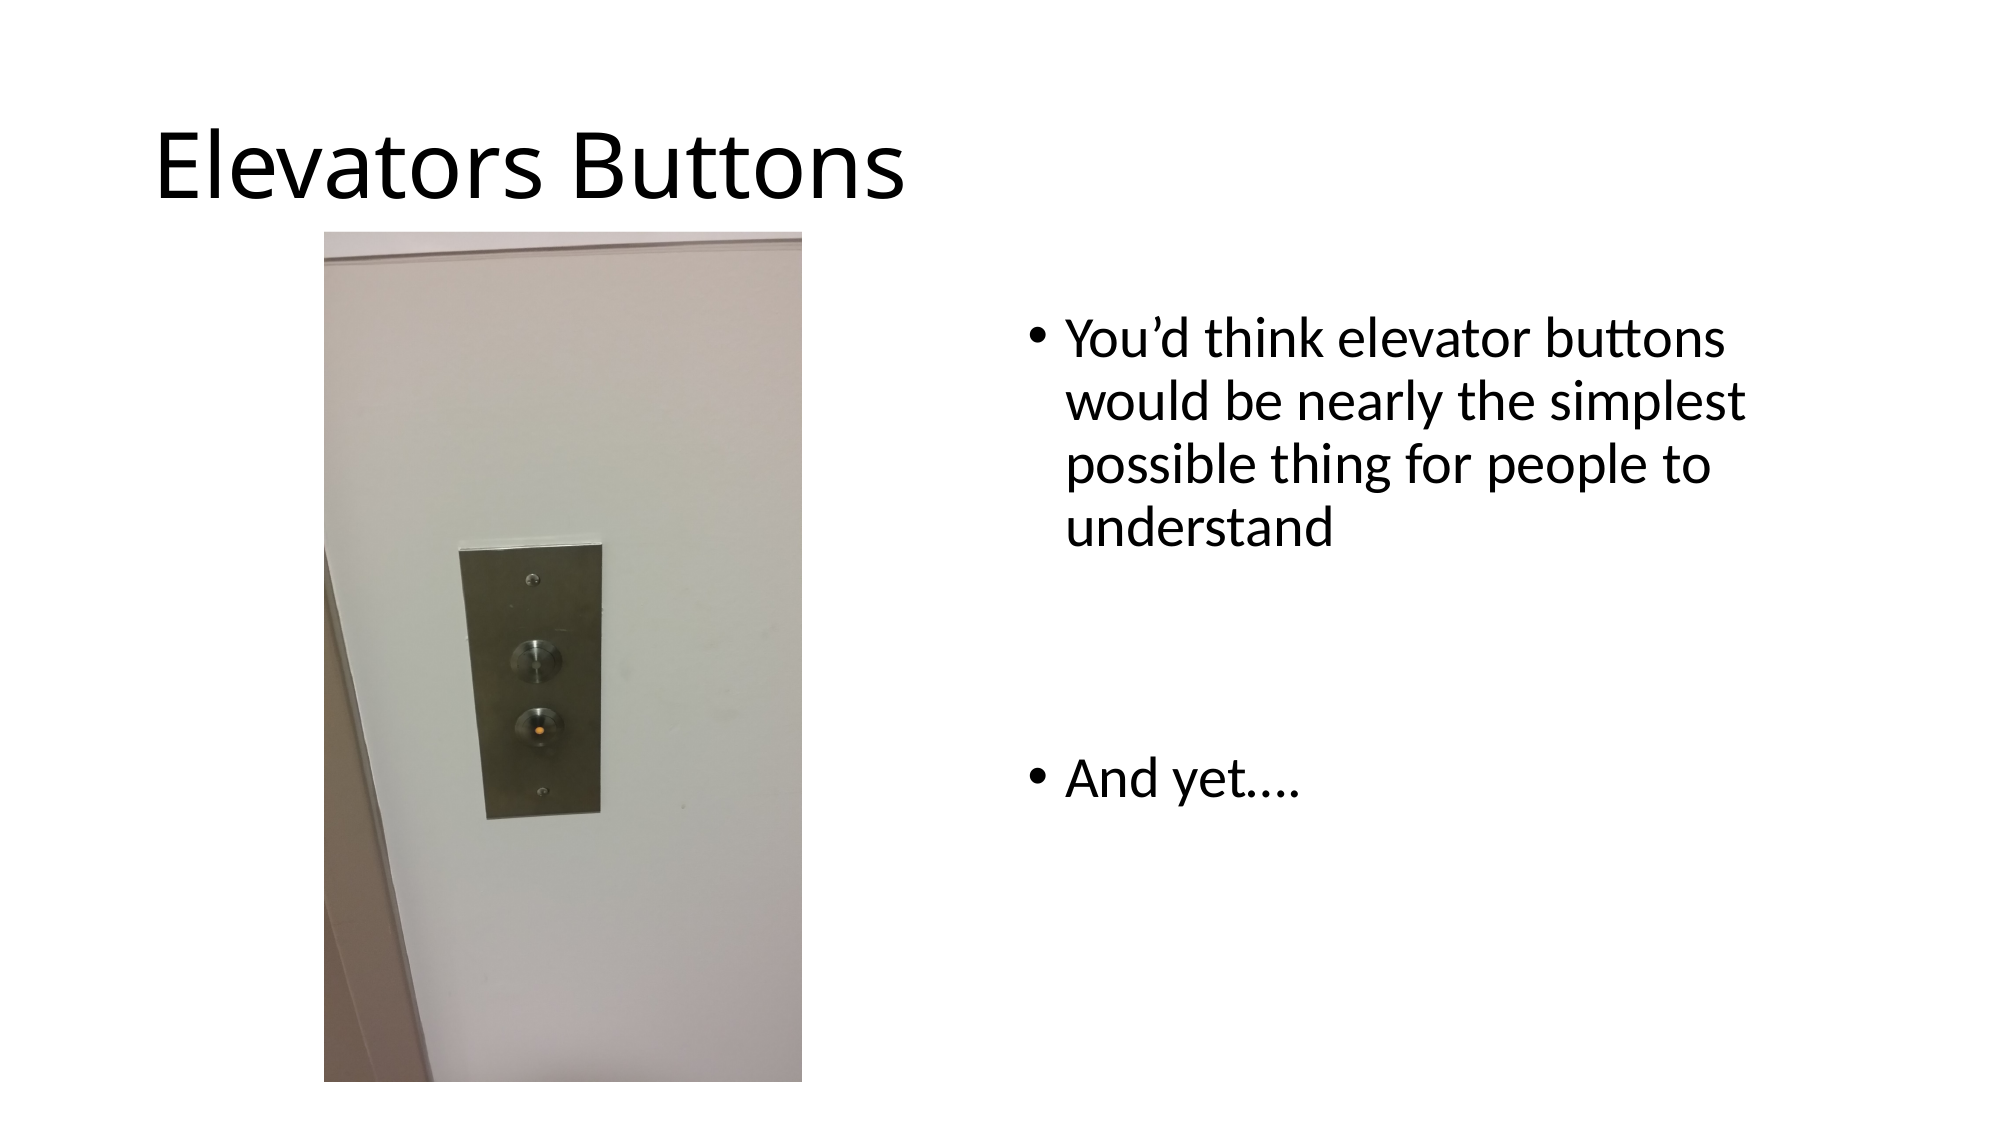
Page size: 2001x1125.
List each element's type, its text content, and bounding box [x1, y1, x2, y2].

list You’d think elevator buttons would be nearly the simplest possible thing for people to understand And yet…. [1012, 299, 1863, 1014]
picture [324, 233, 802, 417]
title Elevators Buttons [137, 59, 1863, 278]
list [137, 417, 988, 896]
picture [324, 896, 802, 1082]
